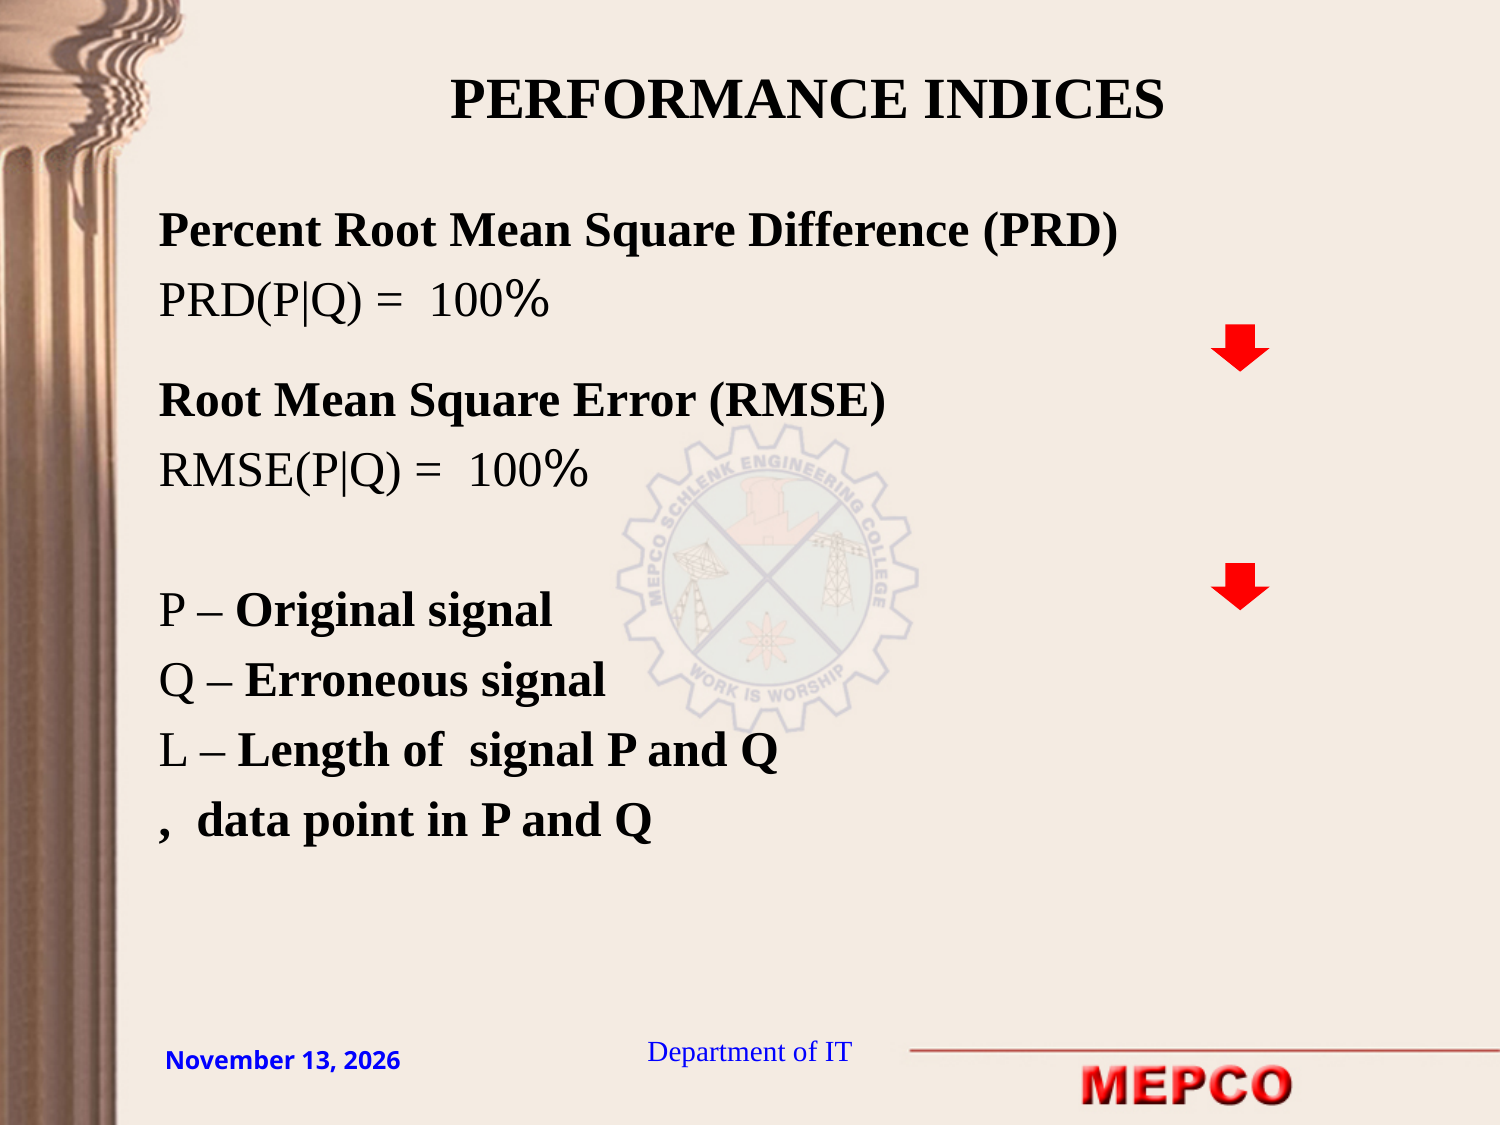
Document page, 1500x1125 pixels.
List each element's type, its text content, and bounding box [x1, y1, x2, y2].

title PERFORMANCE INDICES [171, 1, 1447, 190]
text_box [1210, 324, 1270, 372]
text_box [1210, 563, 1270, 611]
footer Department of IT [512, 1024, 988, 1101]
picture [0, 0, 1500, 1125]
